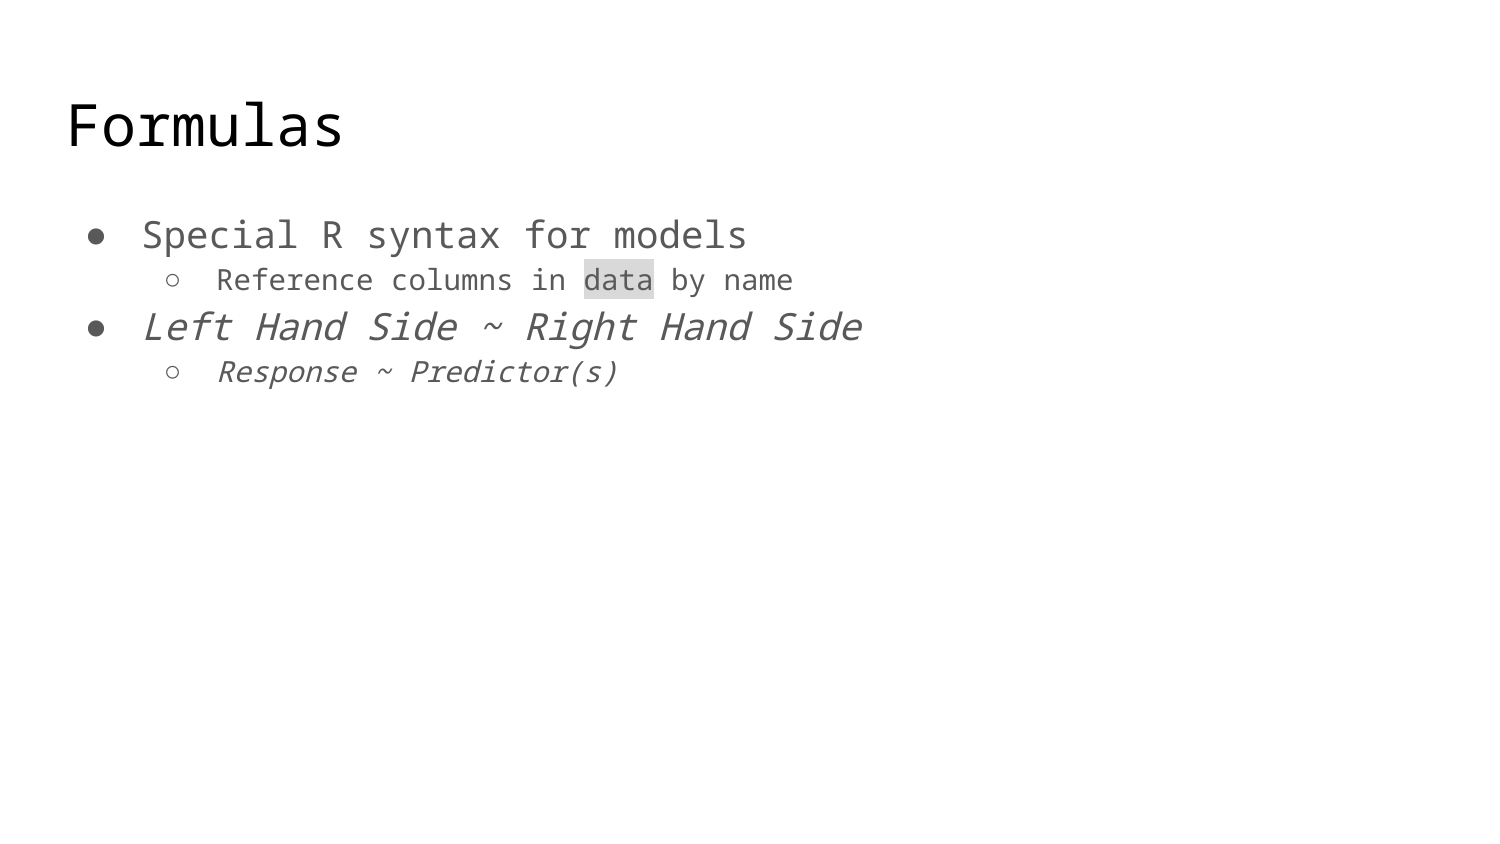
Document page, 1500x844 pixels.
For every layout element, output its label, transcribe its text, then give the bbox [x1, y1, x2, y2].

title Formulas [51, 72, 1449, 167]
list Special R syntax for models Reference columns in data by name Left Hand Side ~ Right Hand Side Response ~ Predictor(s) [51, 189, 1449, 750]
